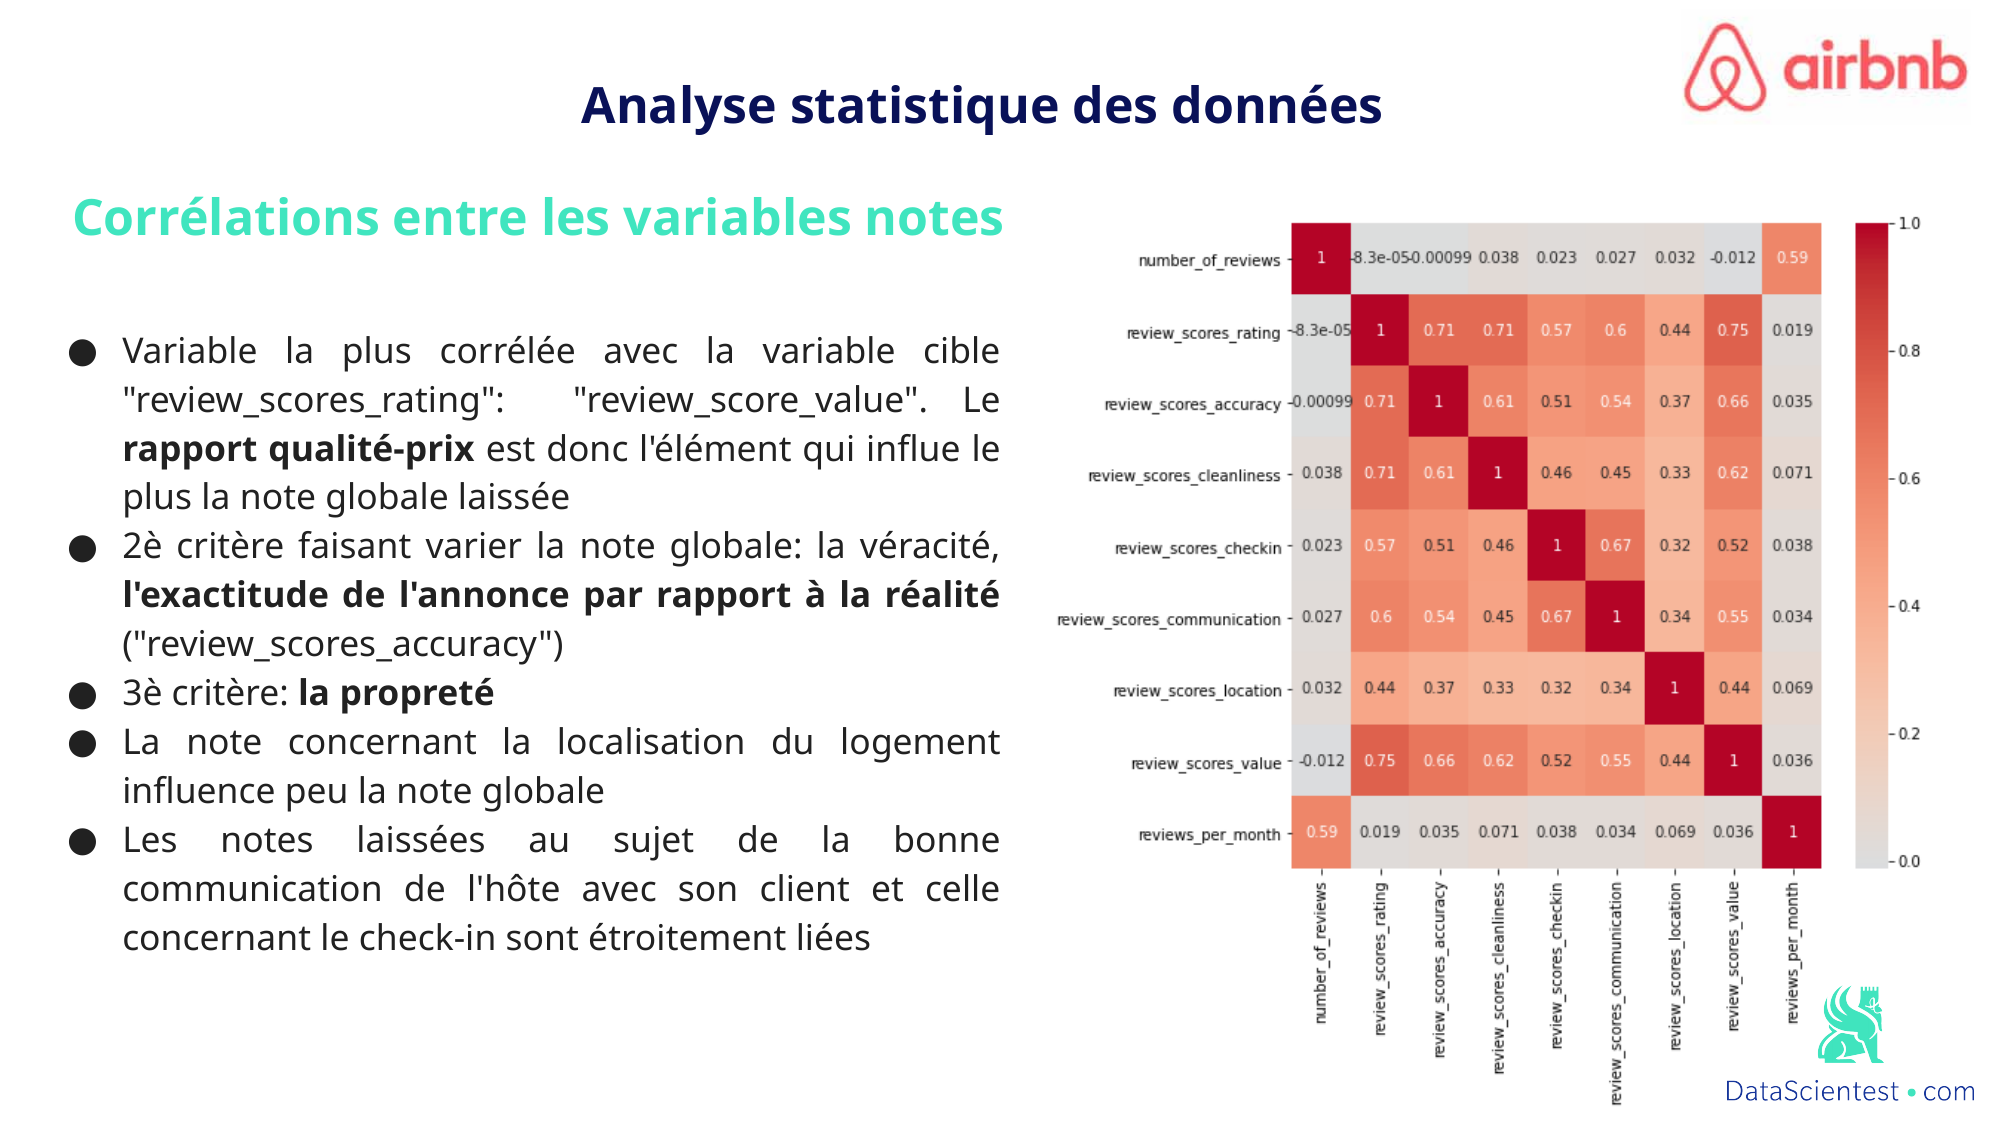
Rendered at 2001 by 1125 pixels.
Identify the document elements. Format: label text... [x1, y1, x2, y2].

text_box Analyse statistique des données [581, 73, 1482, 135]
text_box Corrélations entre les variables notes [72, 176, 1866, 267]
picture [1025, 201, 1974, 1124]
text_box Variable la plus corrélée avec la variable cible "review_scores_rating": "review_score_value". Le rapport qualité-prix est donc l'élément qui influe le plus la note globale laissée 2è critère faisant varier la note globale: la véracité, l'exactitude de l'annonce par rapport à la réalité ("review_scores_accuracy") 3è critère: la propreté La note concernant la localisation du logement influence peu la note globale Les notes laissées au sujet de la bonne communication de l'hôte avec son client et celle concernant le check-in sont étroitement liées [47, 321, 1002, 1125]
picture [1681, 9, 1971, 125]
